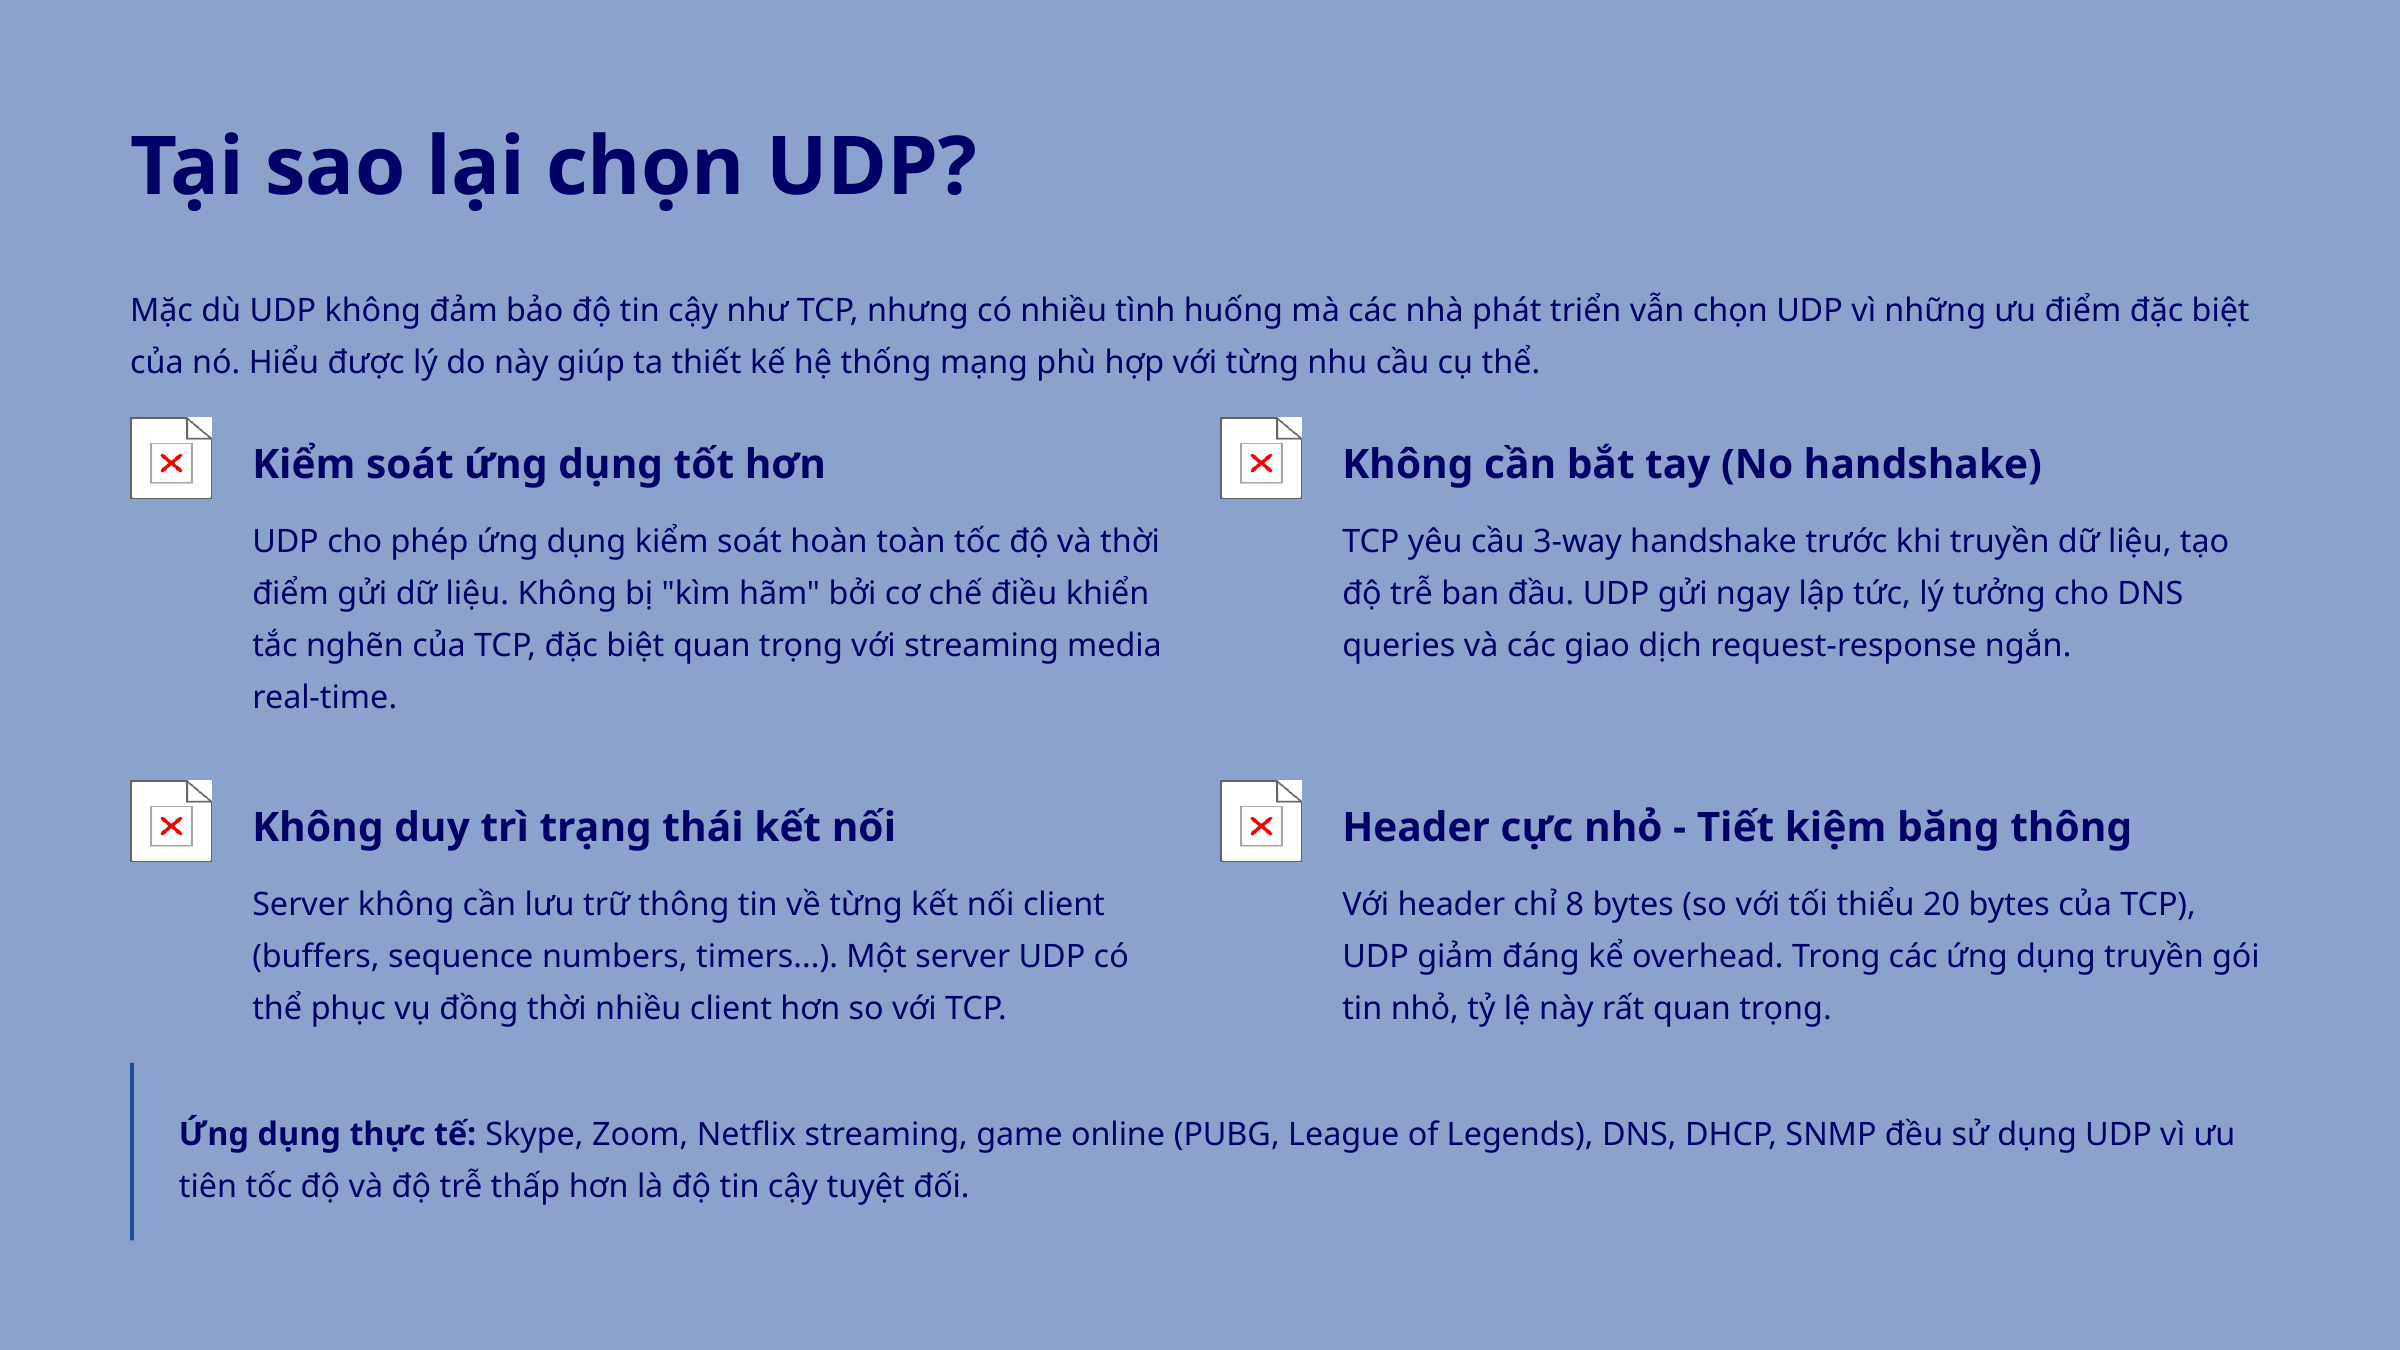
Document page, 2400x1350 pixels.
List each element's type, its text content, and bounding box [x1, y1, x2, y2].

text_box Với header chỉ 8 bytes (so với tối thiểu 20 bytes của TCP), UDP giảm đáng kể overhead. Trong các ứng dụng truyền gói tin nhỏ, tỷ lệ này rất quan trọng. [1342, 870, 2270, 1027]
text_box [130, 1062, 134, 1241]
text_box Không duy trì trạng thái kết nối [252, 799, 863, 851]
picture [1220, 417, 1302, 499]
text_box TCP yêu cầu 3-way handshake trước khi truyền dữ liệu, tạo độ trễ ban đầu. UDP gửi ngay lập tức, lý tưởng cho DNS queries và các giao dịch request-response ngắn. [1342, 506, 2270, 664]
text_box Kiểm soát ứng dụng tốt hơn [252, 436, 799, 488]
picture [130, 417, 212, 499]
text_box Server không cần lưu trữ thông tin về từng kết nối client (buffers, sequence numbers, timers...). Một server UDP có thể phục vụ đồng thời nhiều client hơn so với TCP. [252, 870, 1180, 1027]
text_box Ứng dụng thực tế: Skype, Zoom, Netflix streaming, game online (PUBG, League of Legends), DNS, DHCP, SNMP đều sử dụng UDP vì ưu tiên tốc độ và độ trễ thấp hơn là độ tin cậy tuyệt đối. [179, 1099, 2270, 1204]
text_box Mặc dù UDP không đảm bảo độ tin cậy như TCP, nhưng có nhiều tình huống mà các nhà phát triển vẫn chọn UDP vì những ưu điểm đặc biệt của nó. Hiểu được lý do này giúp ta thiết kế hệ thống mạng phù hợp với từng nhu cầu cụ thể. [130, 276, 2270, 381]
picture [1220, 780, 1302, 862]
picture [130, 780, 212, 862]
text_box Không cần bắt tay (No handshake) [1342, 436, 2027, 488]
text_box Header cực nhỏ - Tiết kiệm băng thông [1342, 799, 2115, 851]
text_box Tại sao lại chọn UDP? [130, 109, 975, 212]
text_box UDP cho phép ứng dụng kiểm soát hoàn toàn tốc độ và thời điểm gửi dữ liệu. Không bị "kìm hãm" bởi cơ chế điều khiển tắc nghẽn của TCP, đặc biệt quan trọng với streaming media real-time. [252, 506, 1180, 716]
